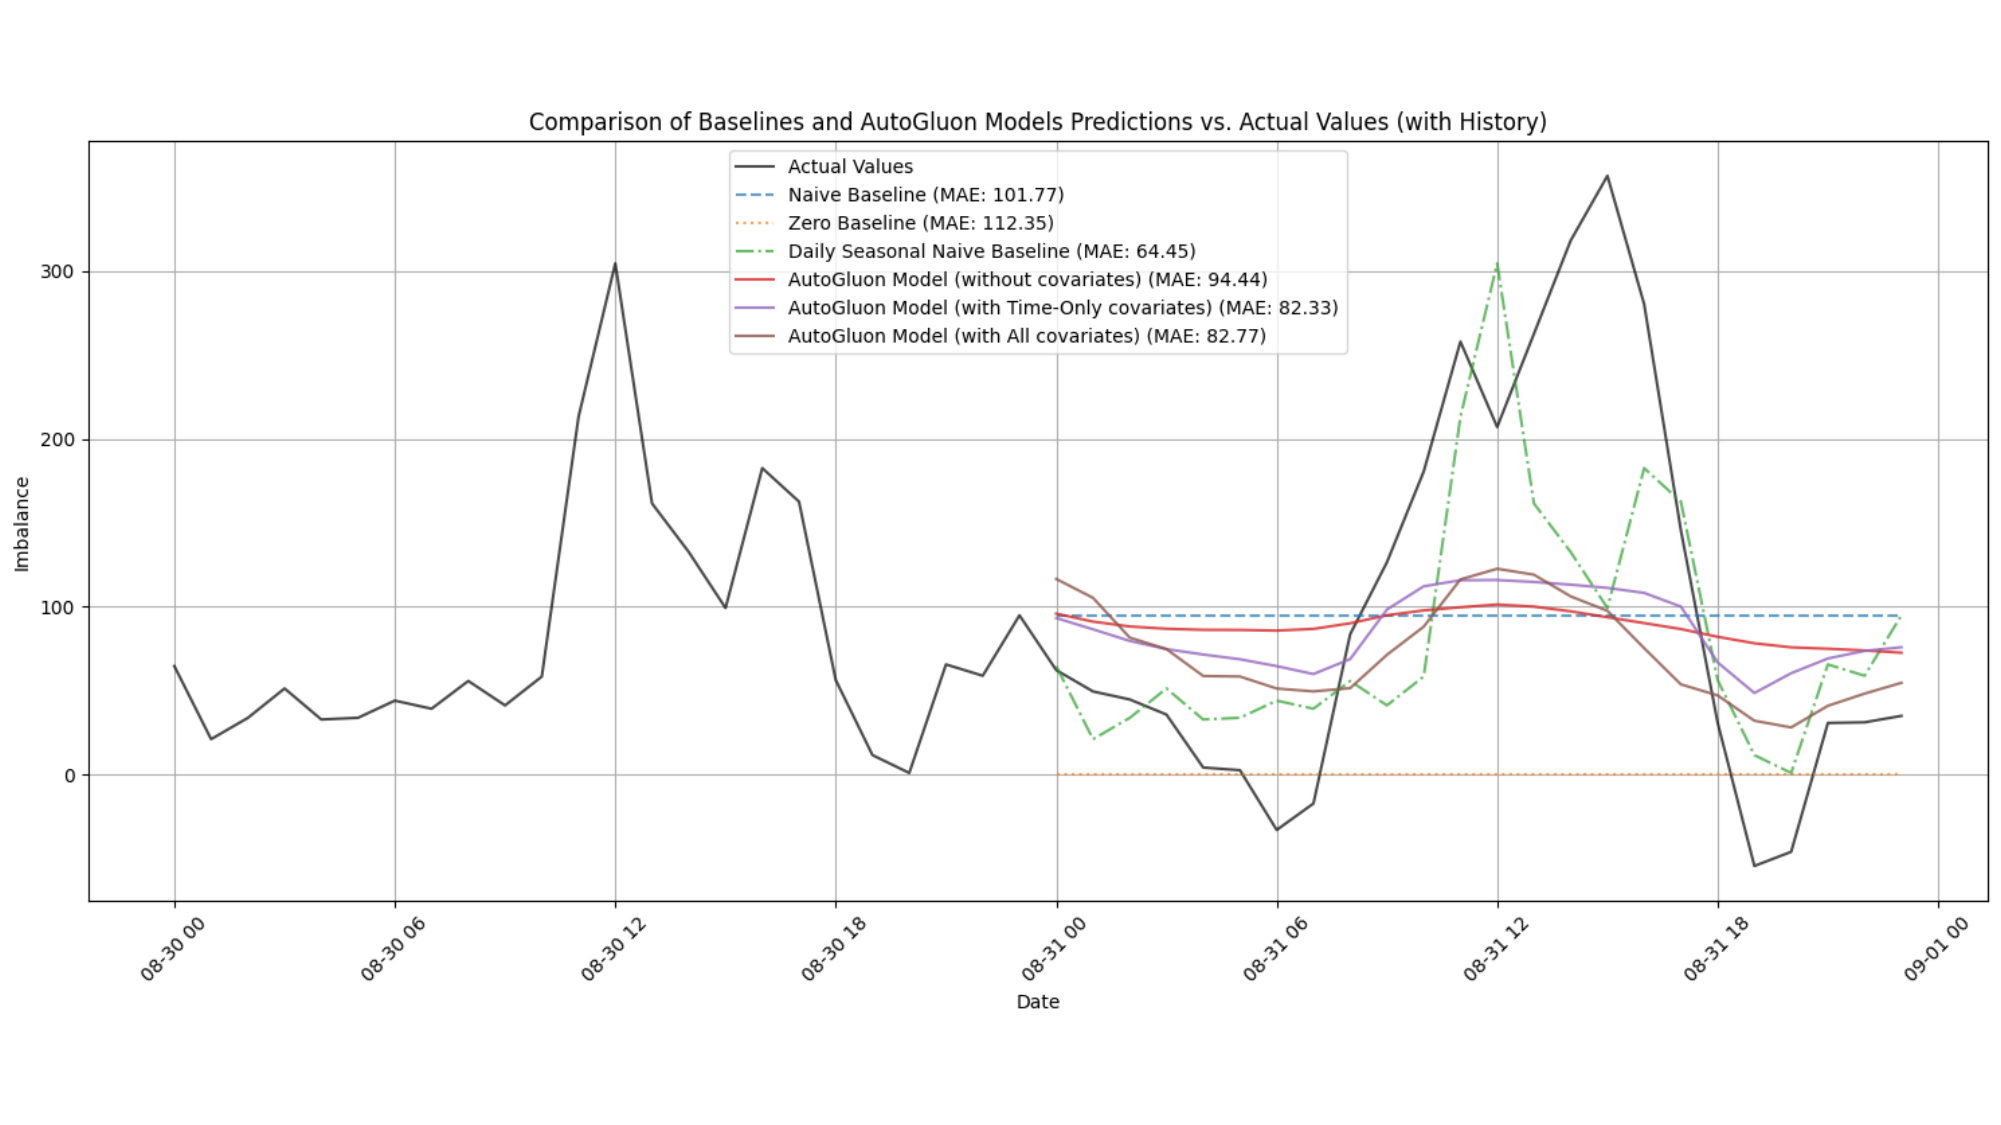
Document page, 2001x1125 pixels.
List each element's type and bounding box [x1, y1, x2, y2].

picture [0, 98, 2000, 1026]
